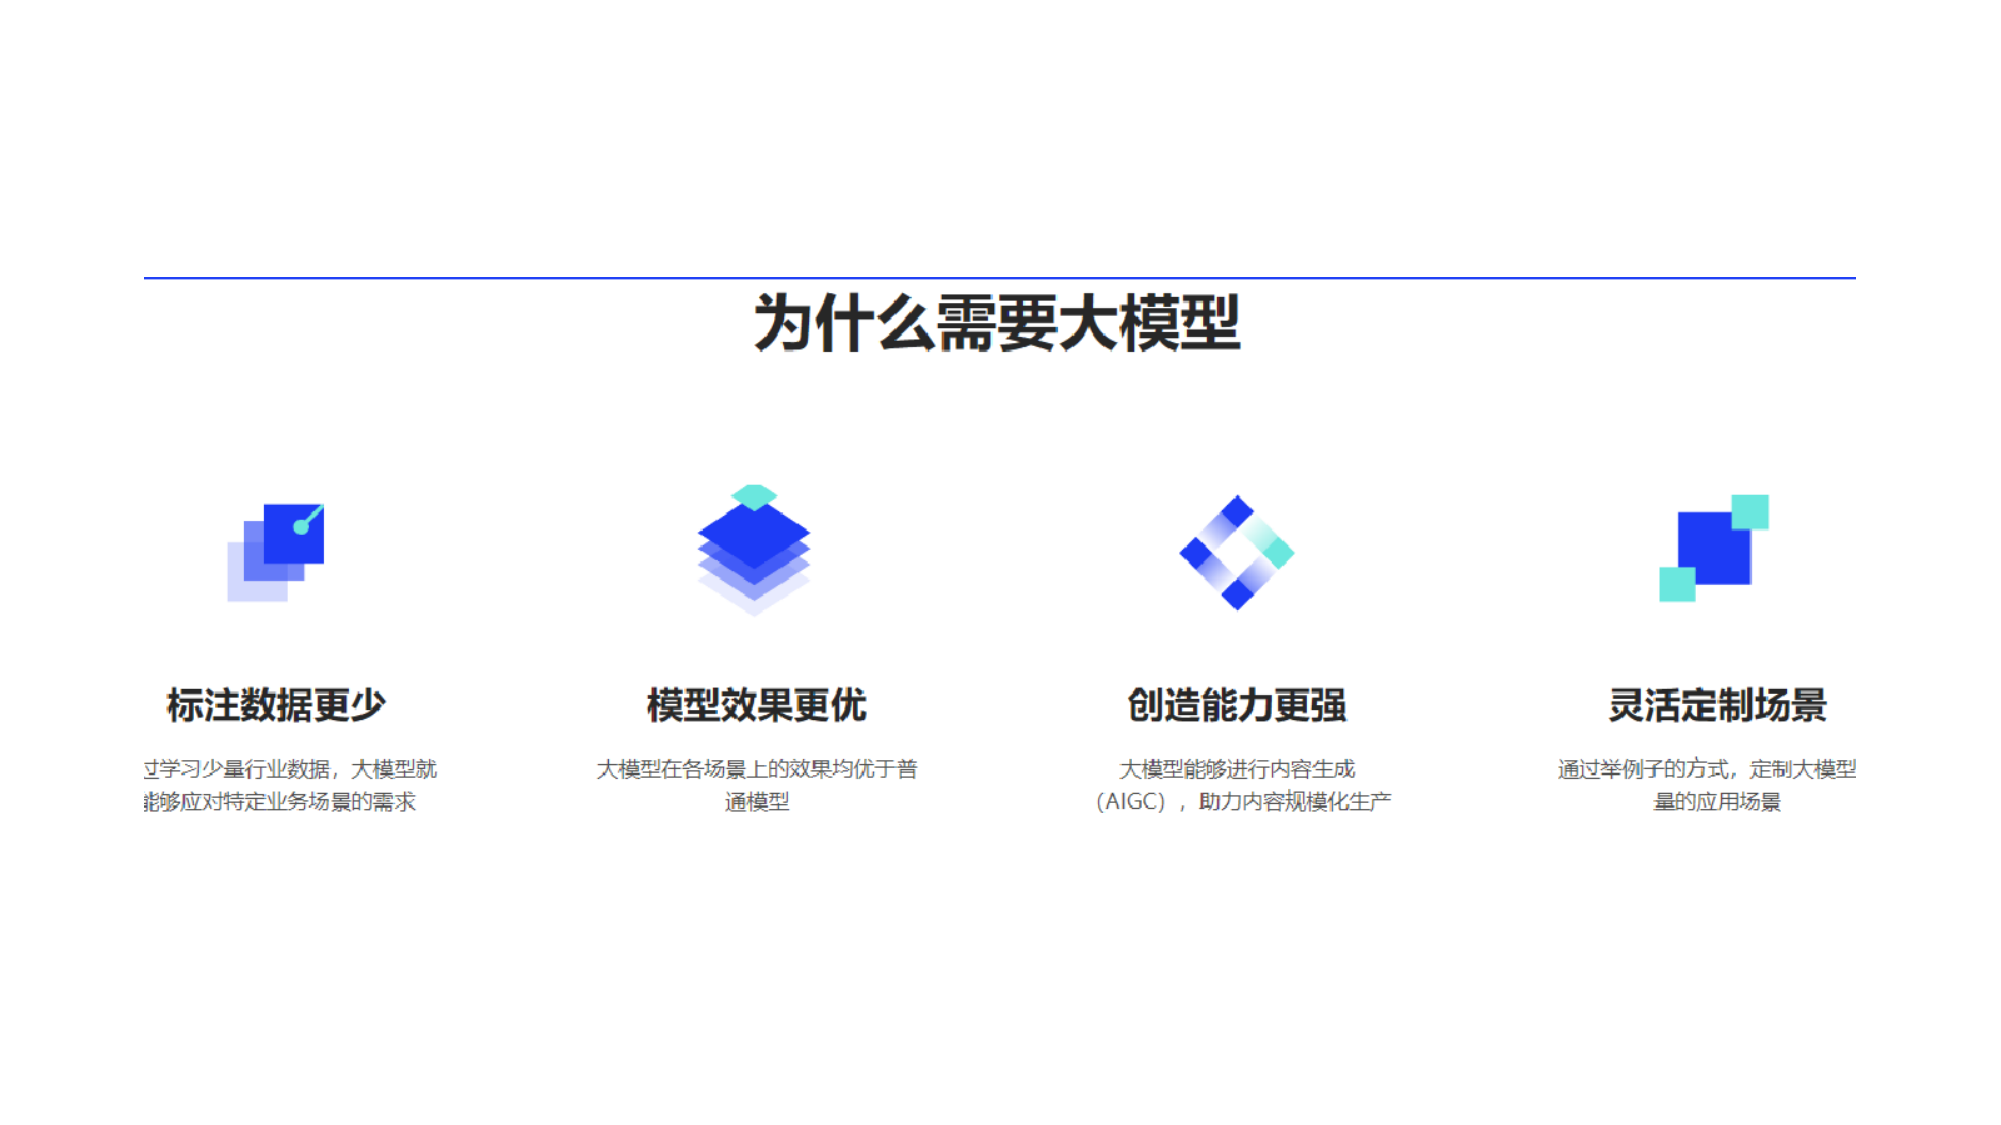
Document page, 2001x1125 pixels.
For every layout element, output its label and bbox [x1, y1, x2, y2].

picture [143, 276, 1857, 848]
